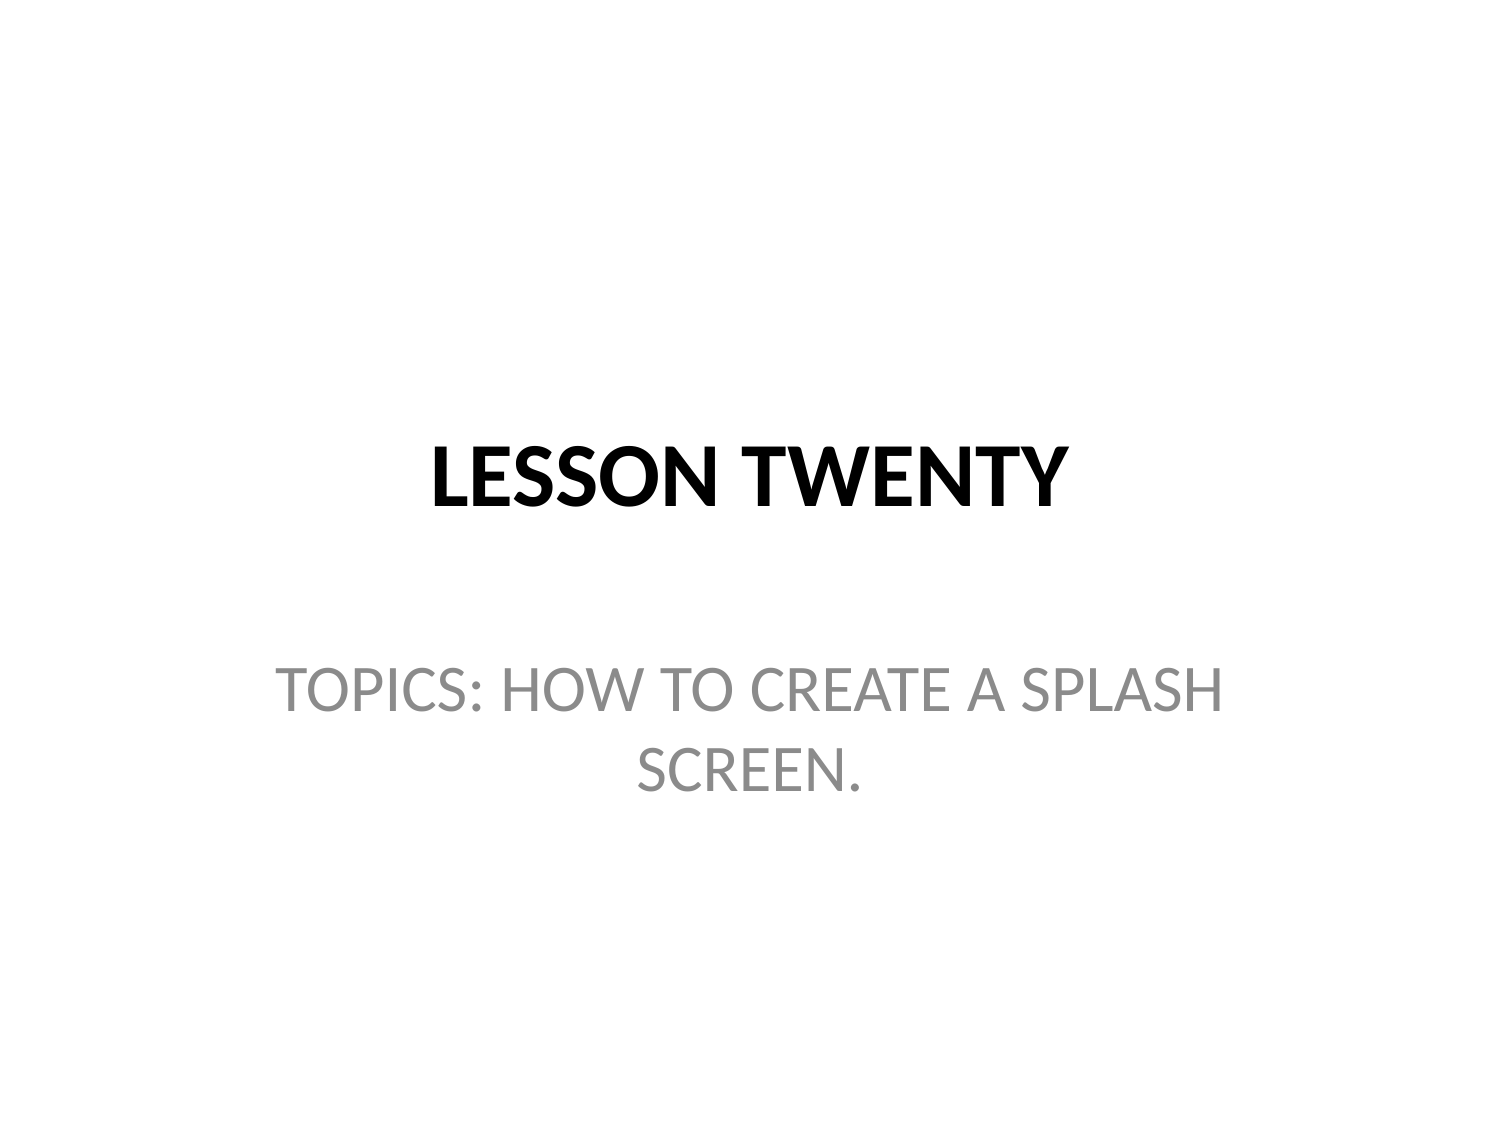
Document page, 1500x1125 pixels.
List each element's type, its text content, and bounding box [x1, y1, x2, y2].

subtitle TOPICS: HOW TO CREATE A SPLASH SCREEN. [225, 637, 1275, 925]
title LESSON TWENTY [112, 349, 1388, 591]
